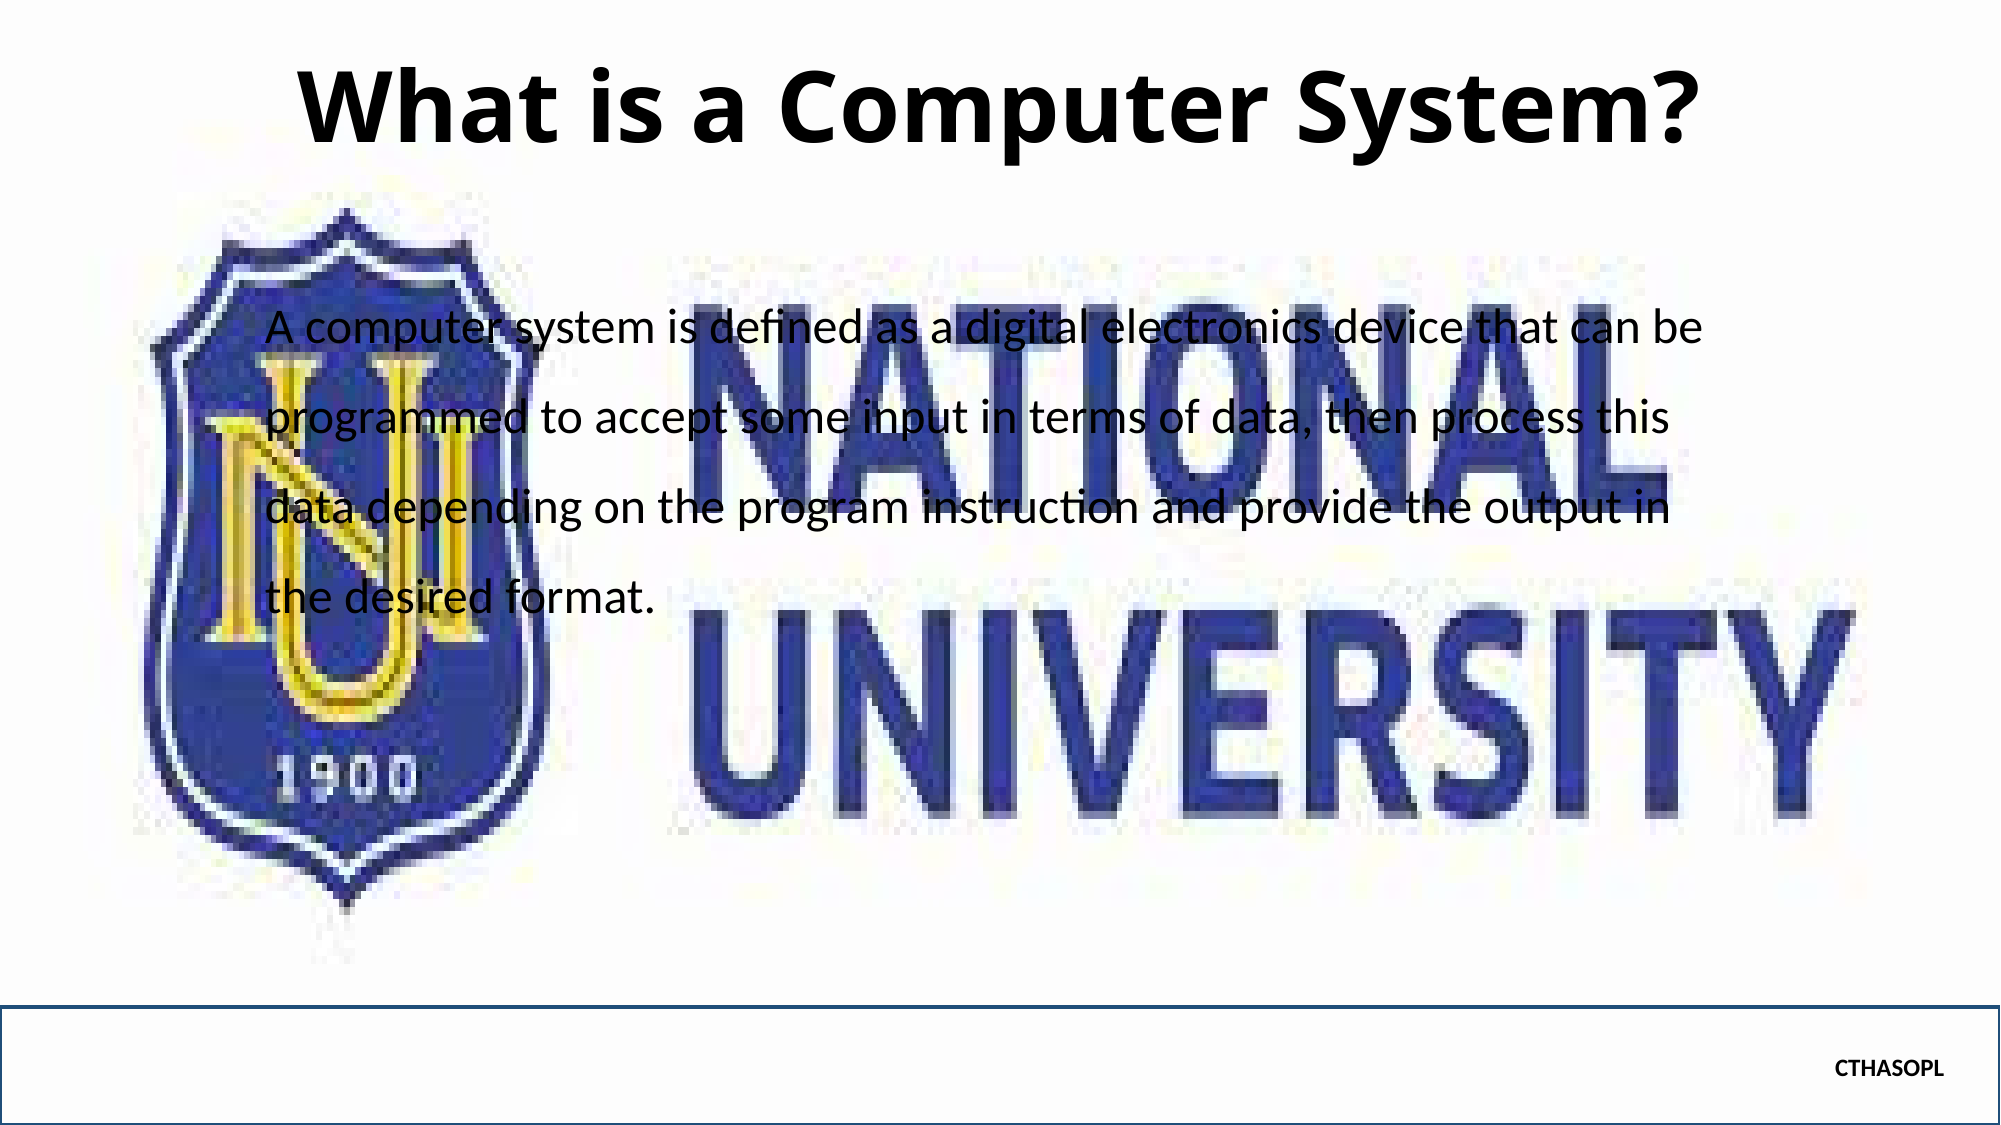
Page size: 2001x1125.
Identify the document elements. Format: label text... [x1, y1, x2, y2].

footer CTHASOPL [0, 1007, 2000, 1125]
subtitle A computer system is defined as a digital electronics device that can be programmed to accept some input in terms of data, then process this data depending on the program instruction and provide the output in the desired format. [249, 256, 1750, 863]
title What is a Computer System? [249, 31, 1750, 172]
picture [0, 0, 2000, 1007]
